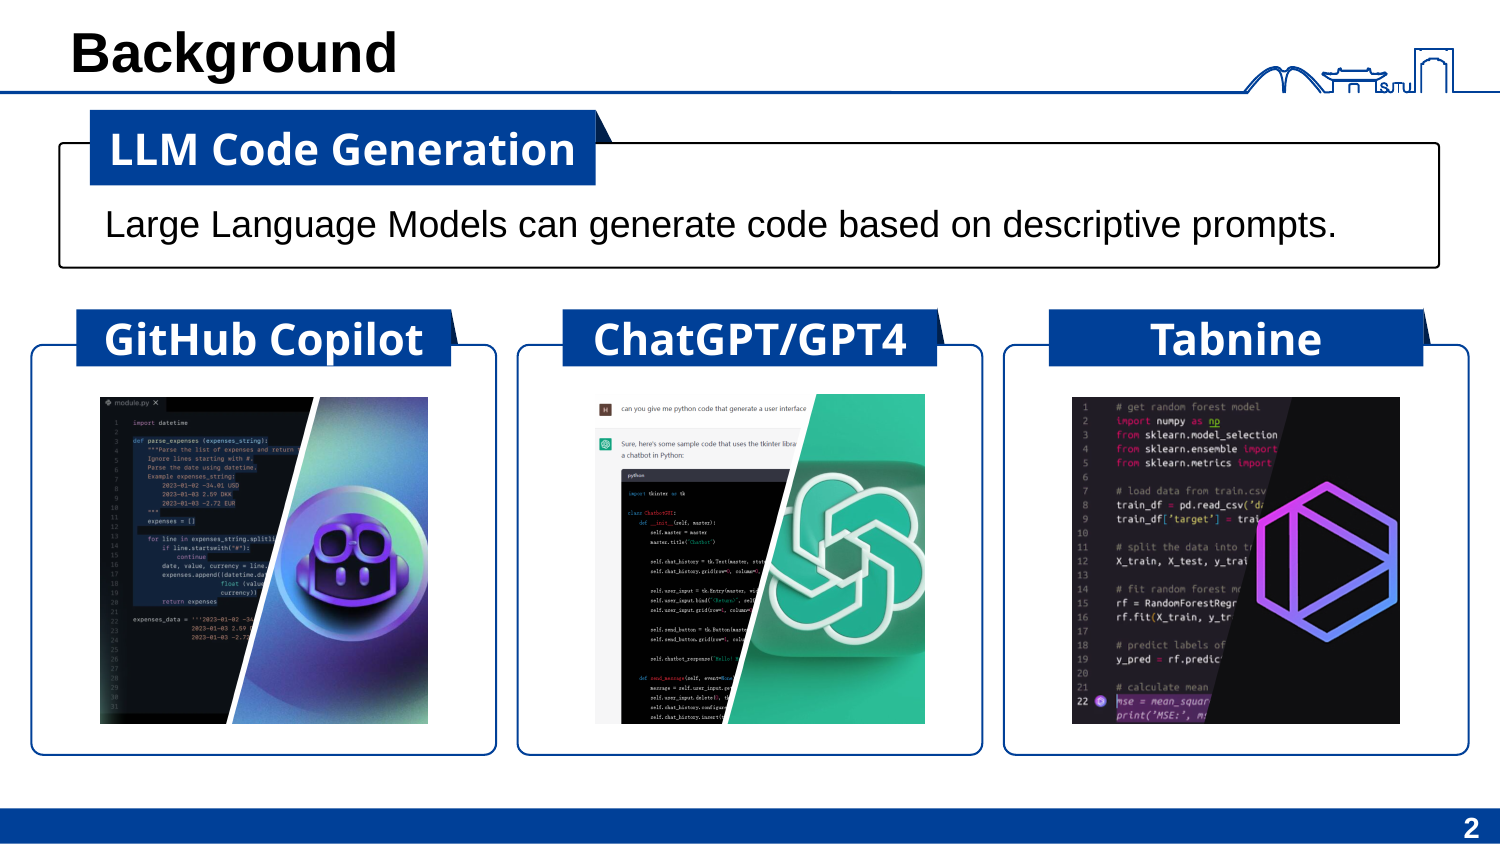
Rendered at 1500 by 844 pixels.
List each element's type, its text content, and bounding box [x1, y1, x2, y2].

picture [1072, 397, 1400, 725]
picture [100, 397, 428, 725]
text_box [452, 314, 458, 344]
text_box [517, 344, 983, 755]
text_box [596, 110, 613, 143]
text_box LLM Code Generation [89, 109, 596, 185]
text_box [938, 311, 945, 344]
text_box Large Language Models can generate code based on descriptive prompts. [89, 185, 1434, 261]
text_box ChatGPT/GPT4 [562, 309, 938, 367]
text_box Tabnine [1048, 309, 1424, 367]
text_box [1424, 310, 1431, 344]
text_box GitHub Copilot [76, 309, 452, 367]
slide_number 2 [1153, 809, 1491, 844]
text_box [59, 143, 1440, 268]
title Background [59, 16, 1439, 93]
text_box [1003, 344, 1469, 755]
picture [595, 394, 925, 724]
text_box [31, 344, 497, 755]
